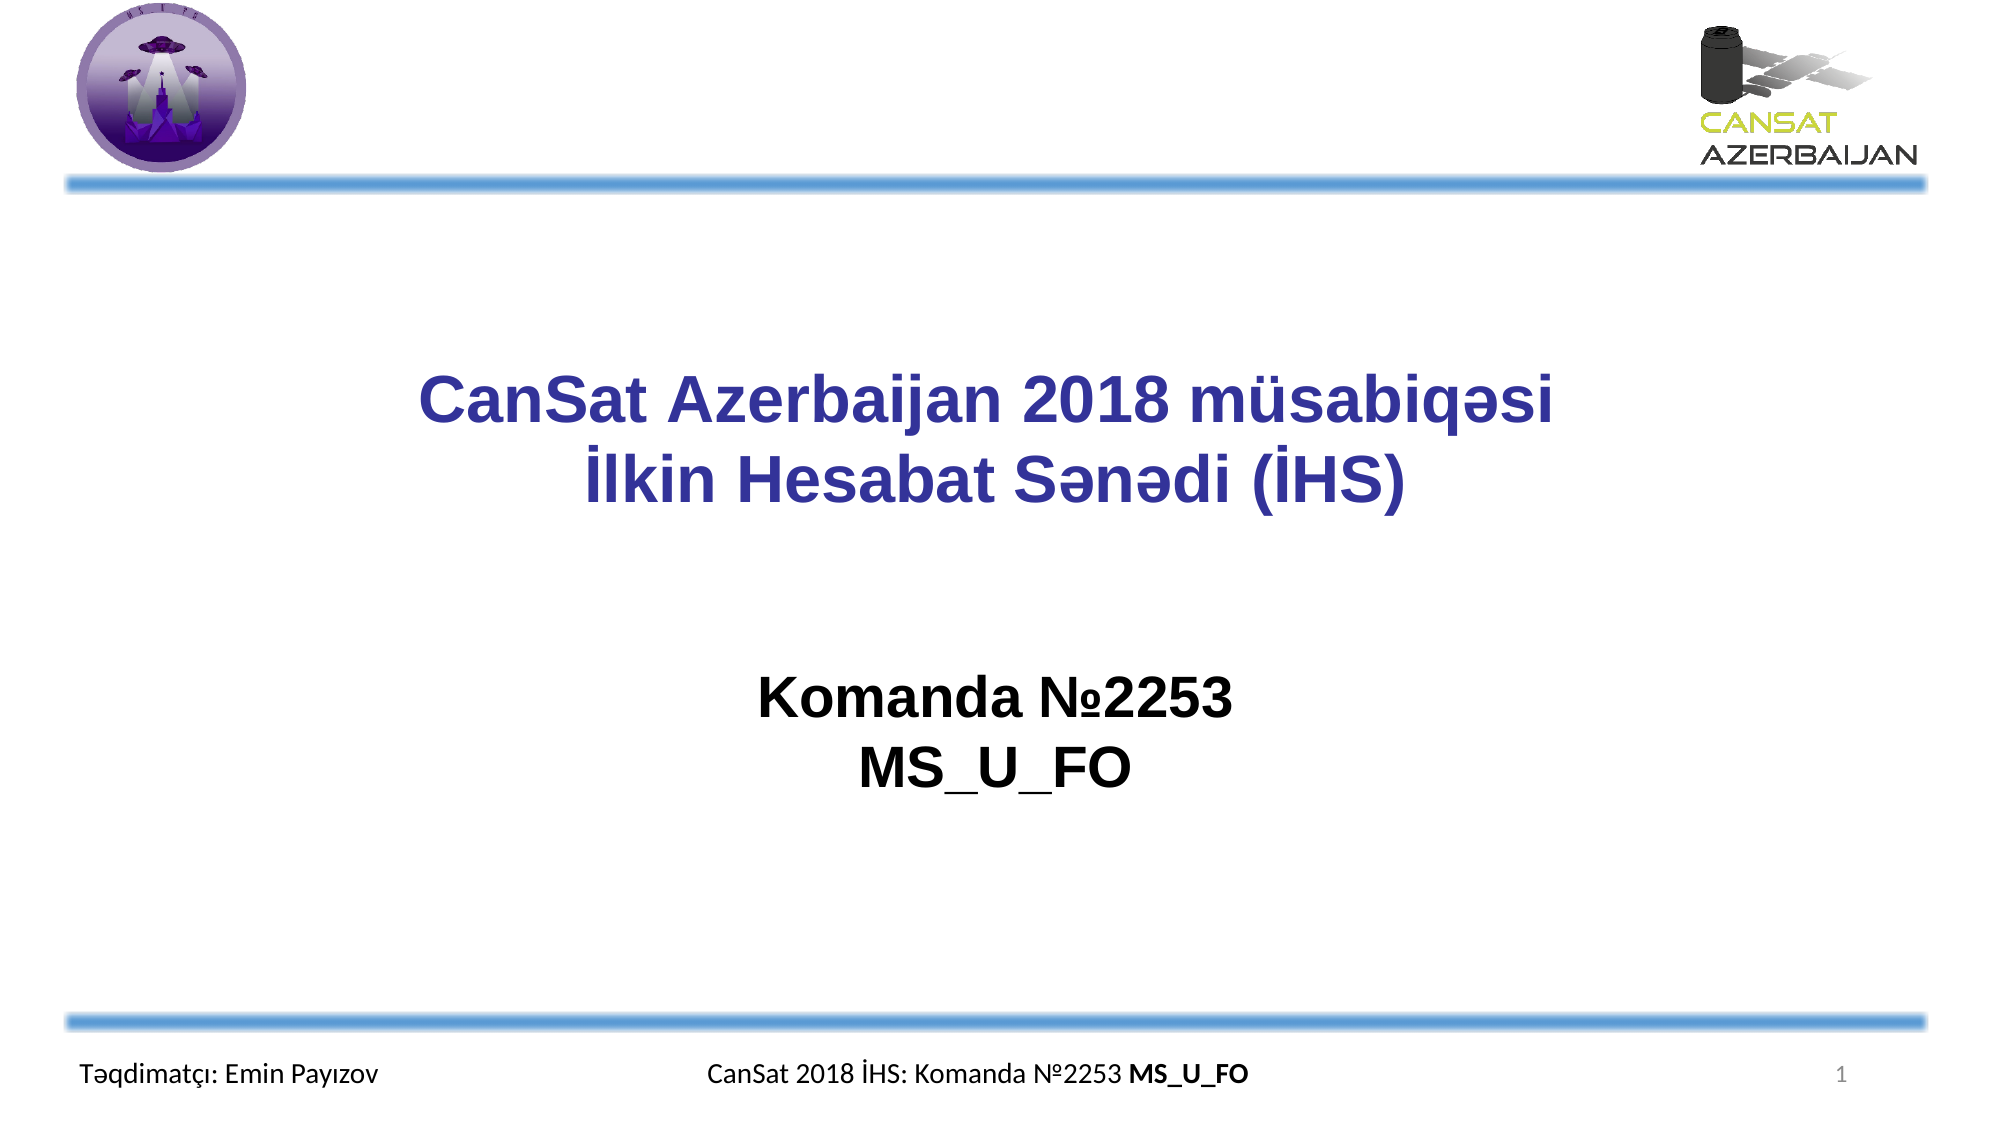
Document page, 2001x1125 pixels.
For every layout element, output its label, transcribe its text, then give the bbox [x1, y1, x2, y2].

text_box [71, 182, 1619, 186]
text_box [71, 1020, 1921, 1024]
picture [72, 0, 250, 177]
text_box Komanda №2253 MS_U_FO [470, 651, 1521, 864]
picture [1619, 0, 2000, 217]
slide_number 1 [1412, 1042, 1863, 1103]
text_box Təqdimatçı: Emin Payızov [64, 1047, 507, 1098]
text_box CanSat 2018 İHS: Komanda №2253 MS_U_FO [692, 1047, 1308, 1098]
text_box CanSat Azerbaijan 2018 müsabiqəsi İlkin Hesabat Sənədi (İHS) [358, 325, 1634, 626]
